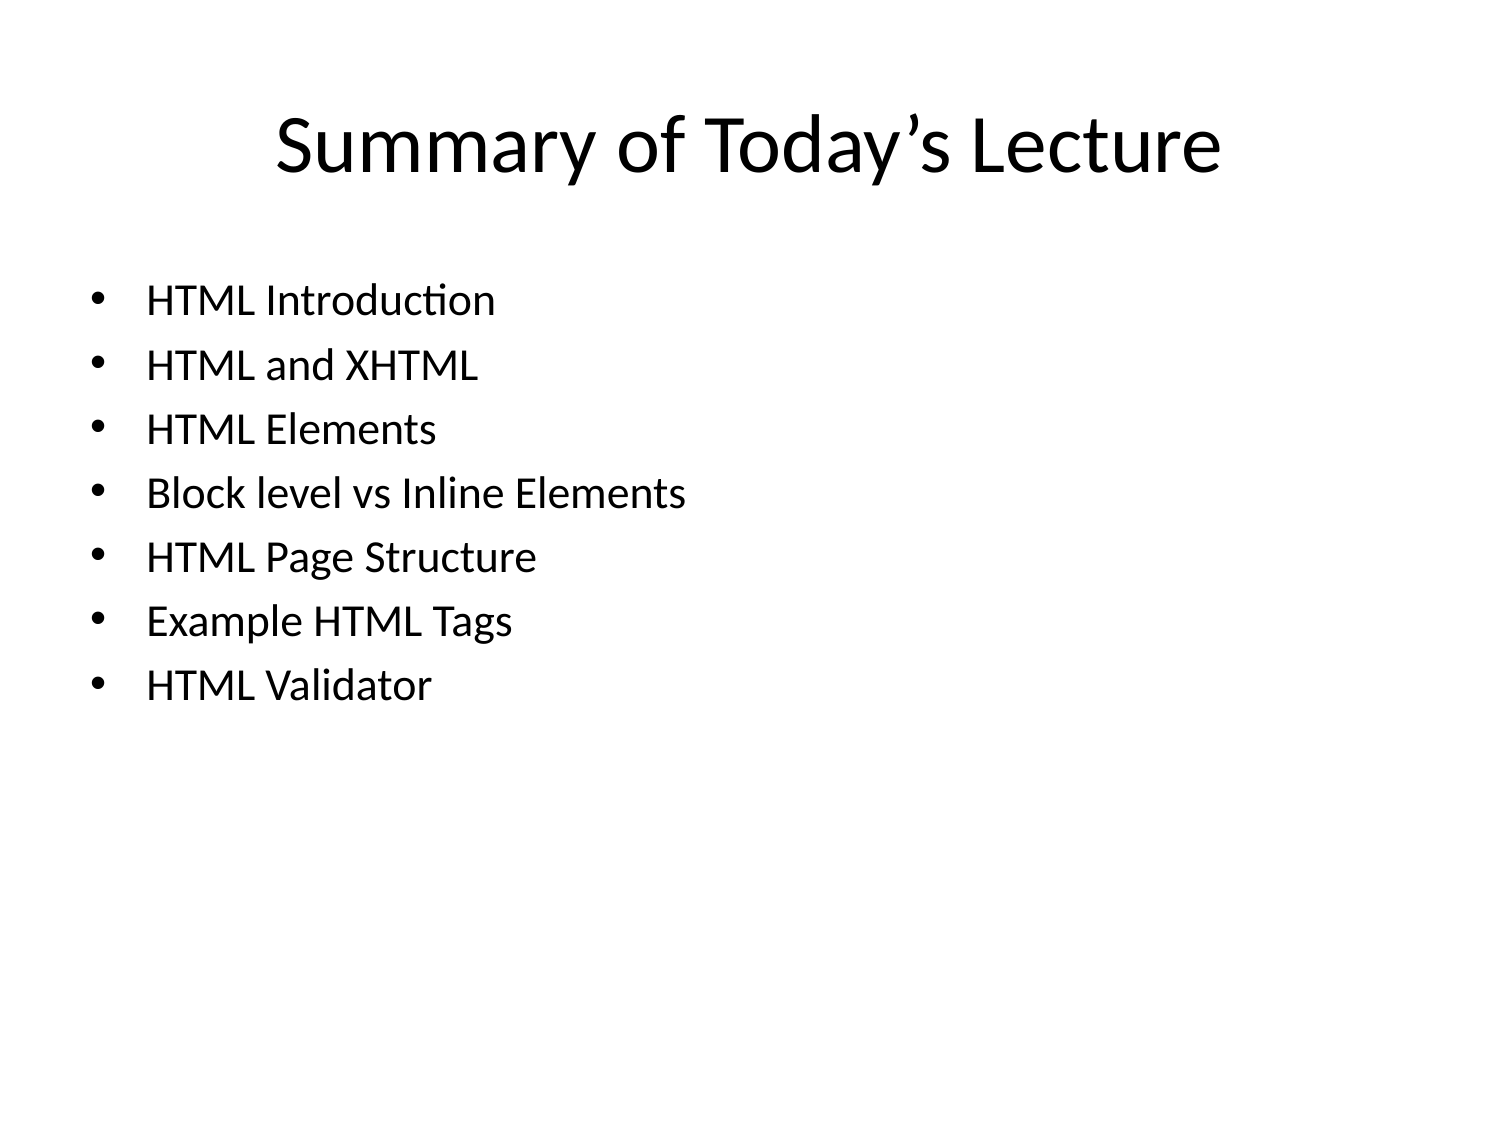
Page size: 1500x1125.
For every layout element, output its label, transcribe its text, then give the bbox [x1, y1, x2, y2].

title Summary of Today’s Lecture [75, 45, 1425, 233]
list HTML Introduction HTML and XHTML HTML Elements Block level vs Inline Elements HTML Page Structure Example HTML Tags HTML Validator [75, 262, 1425, 1005]
